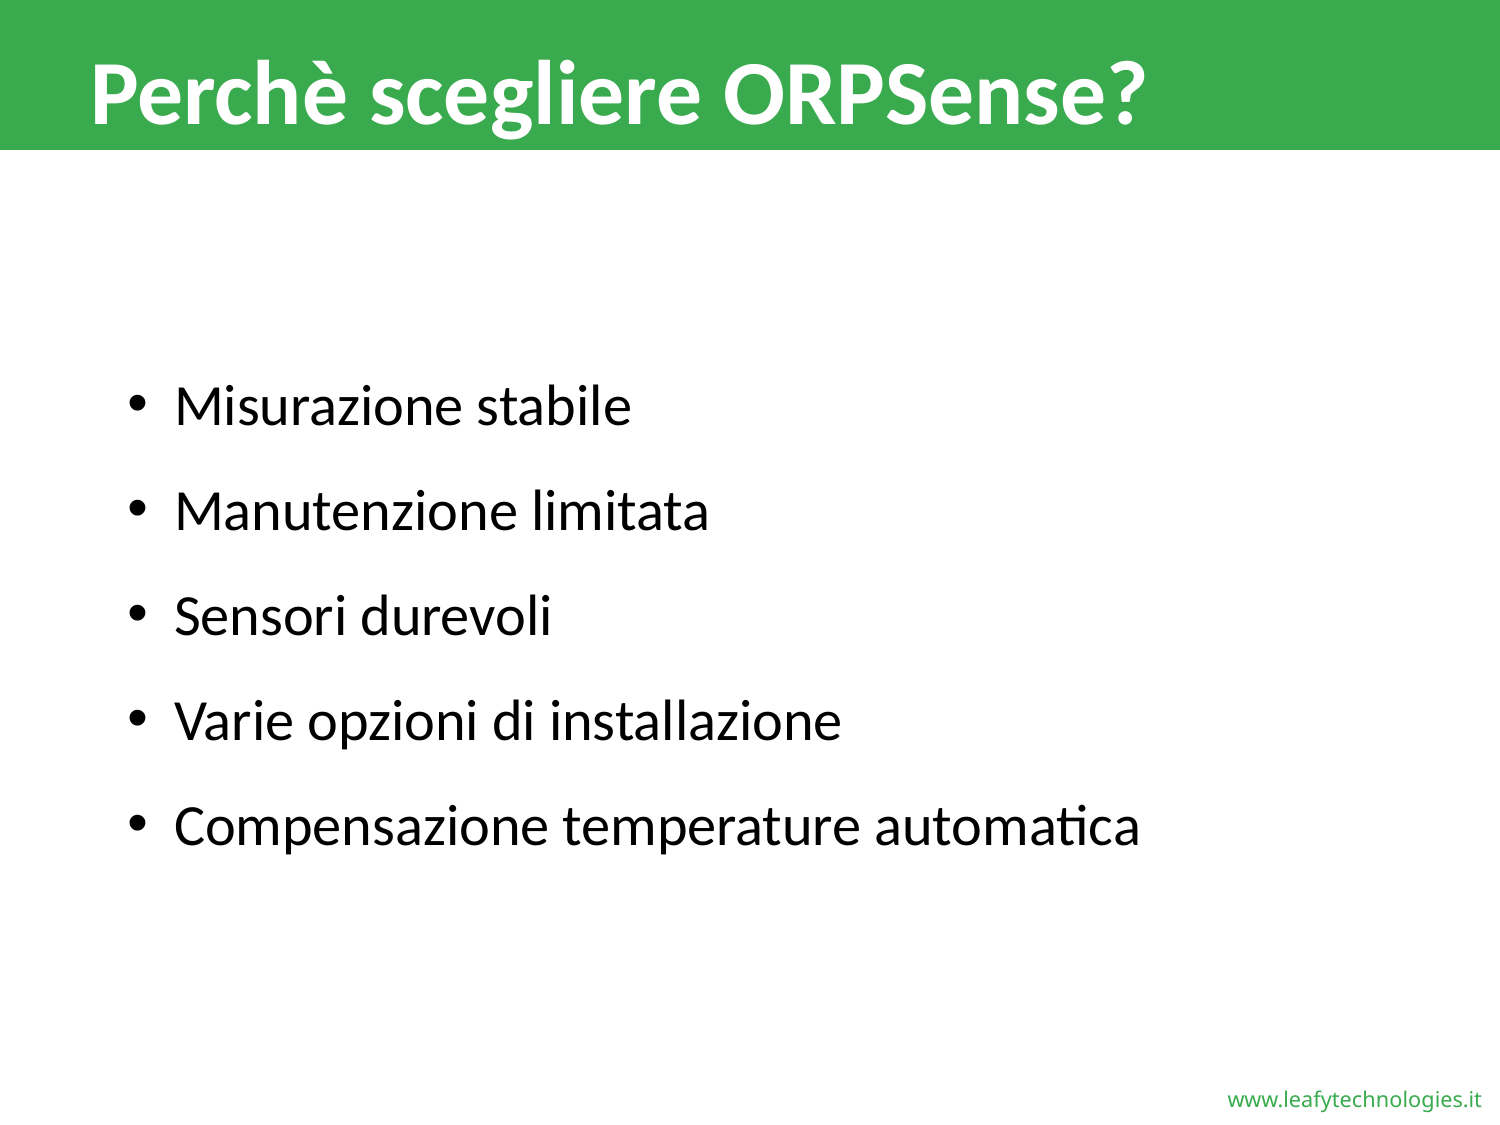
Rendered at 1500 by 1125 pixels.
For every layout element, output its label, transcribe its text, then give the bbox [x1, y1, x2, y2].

text_box Misurazione stabile Manutenzione limitata Sensori durevoli Varie opzioni di installazione Compensazione temperature automatica [112, 324, 1238, 865]
title Perchè scegliere ORPSense? [75, 24, 1413, 150]
